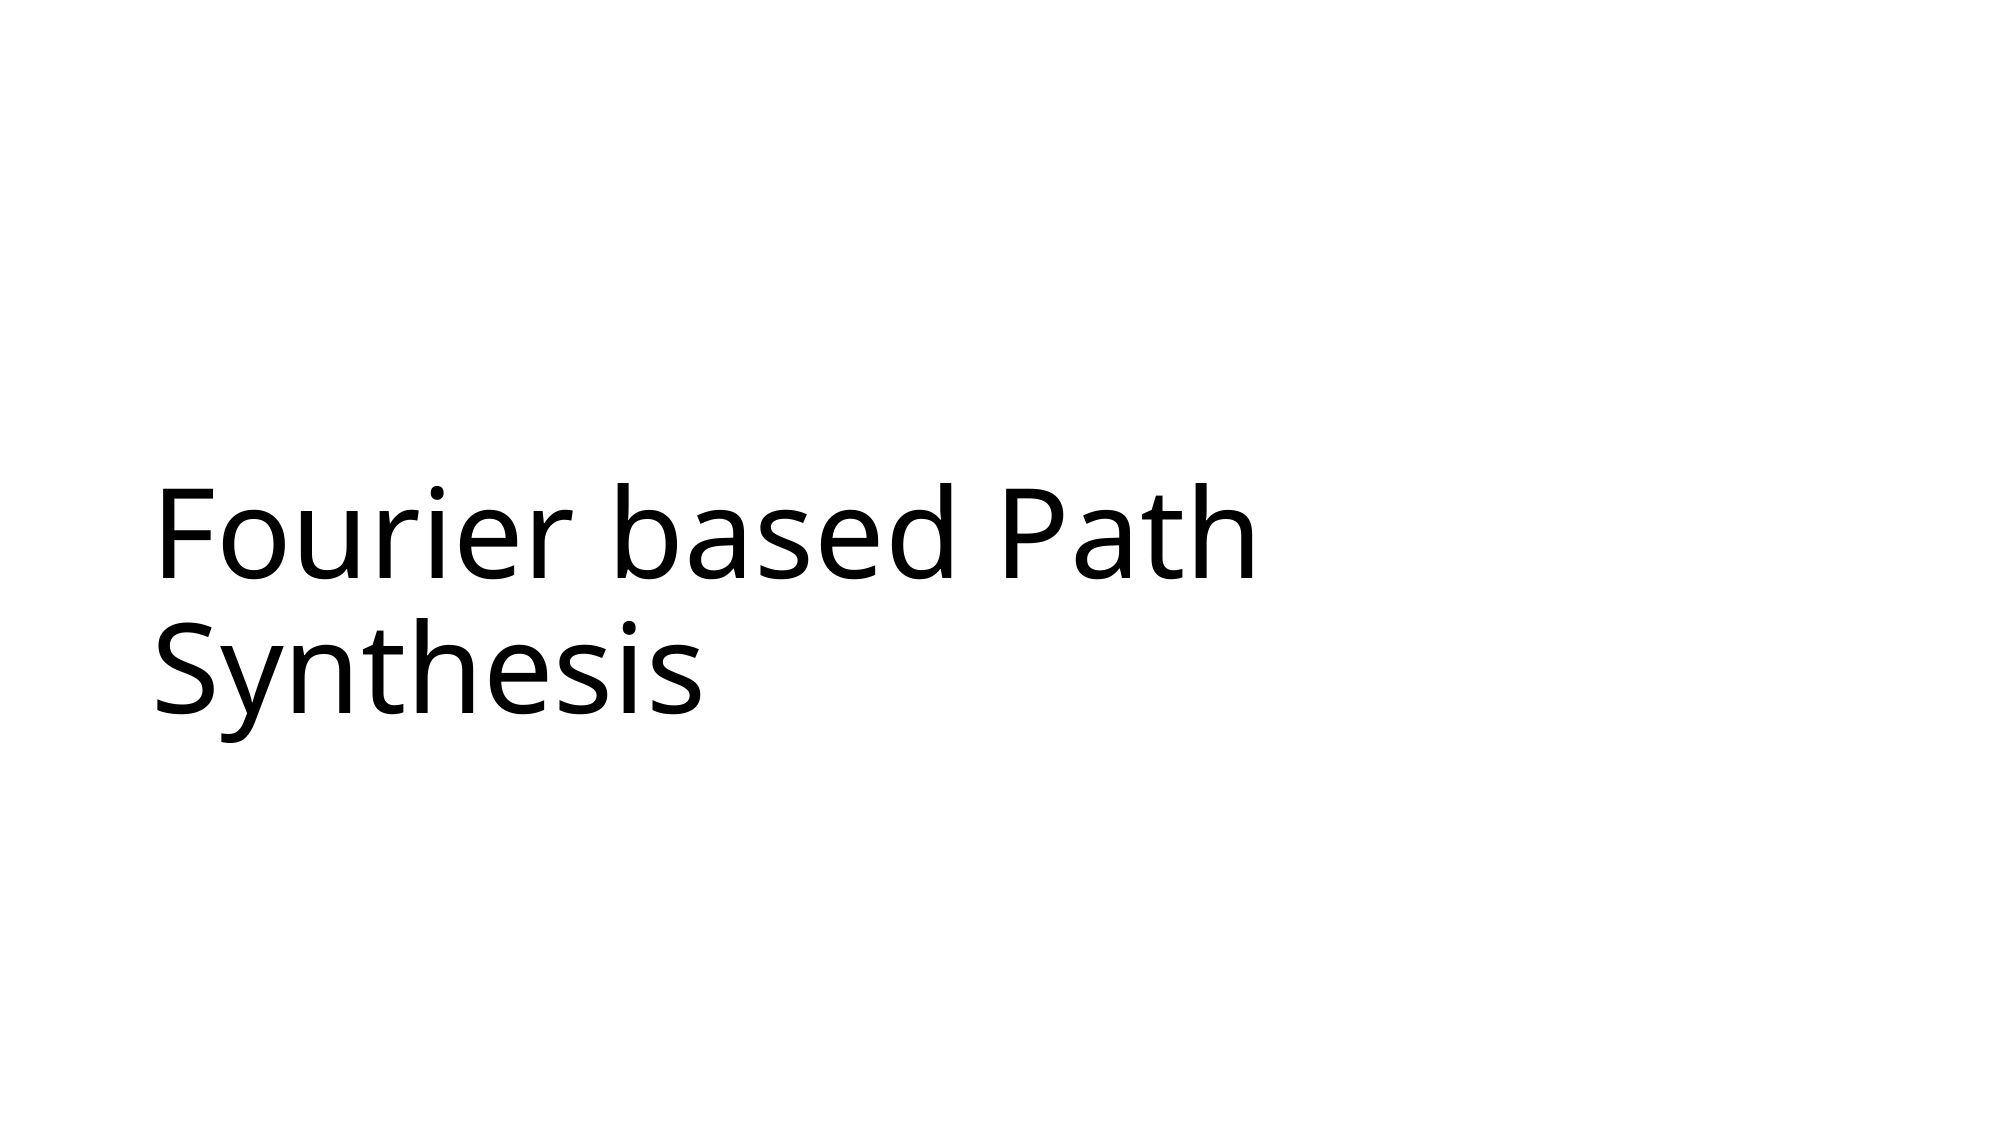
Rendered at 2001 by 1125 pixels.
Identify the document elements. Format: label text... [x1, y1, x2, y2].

title Fourier based Path Synthesis [136, 280, 1862, 749]
